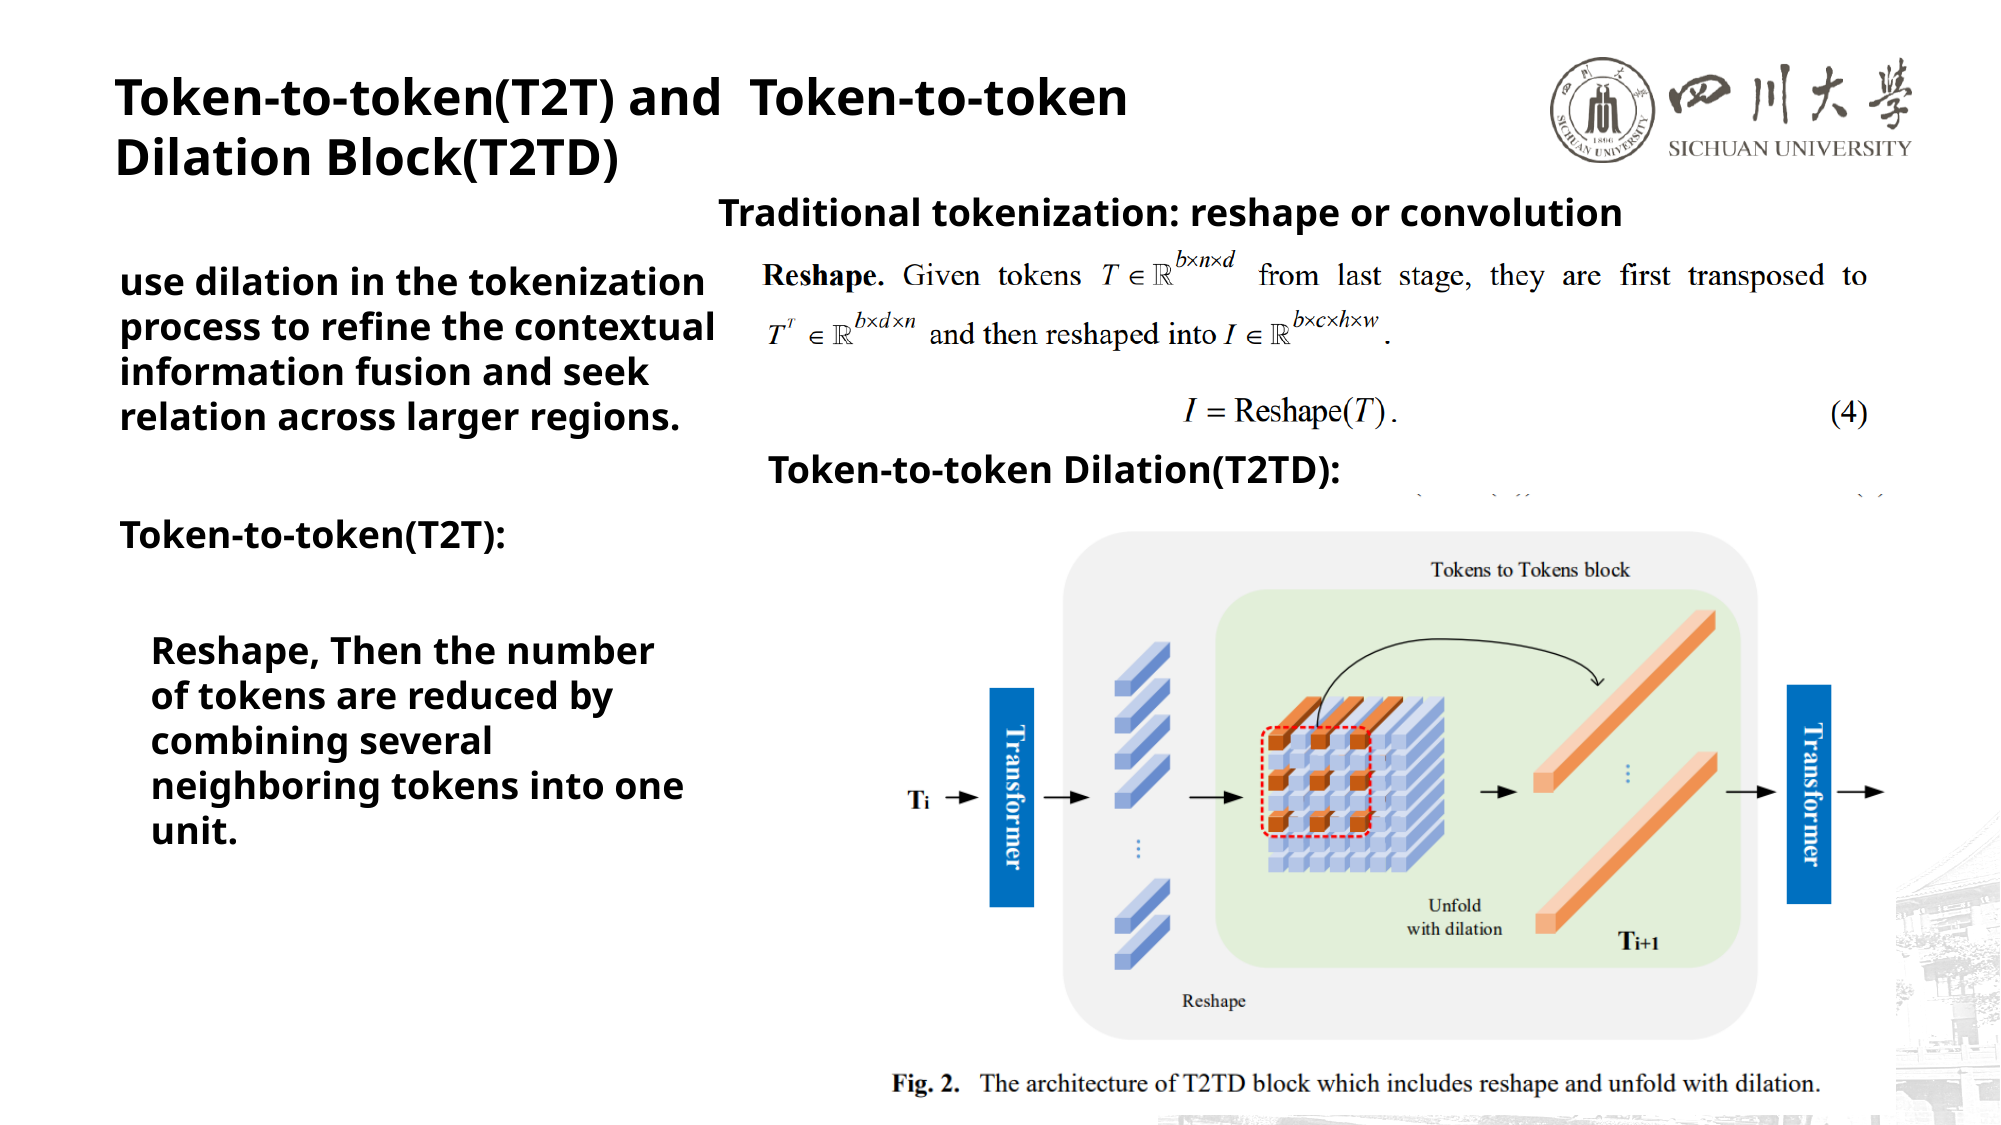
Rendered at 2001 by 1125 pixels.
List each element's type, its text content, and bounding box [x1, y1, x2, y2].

picture [1550, 57, 1912, 163]
picture [753, 250, 1883, 448]
text_box Token-to-token(T2T) and Token-to-token Dilation Block(T2TD) [99, 57, 1281, 193]
text_box Token-to-token(T2T): [104, 503, 754, 563]
text_box Traditional tokenization: reshape or convolution [703, 181, 1704, 242]
text_box Token-to-token Dilation(T2TD): [753, 448, 1402, 499]
text_box use dilation in the tokenization process to refine the contextual information fusion and seek relation across larger regions. [104, 250, 753, 445]
picture [873, 494, 2000, 1125]
text_box Reshape, Then the number of tokens are reduced by combining several neighboring tokens into one unit. [135, 619, 704, 860]
